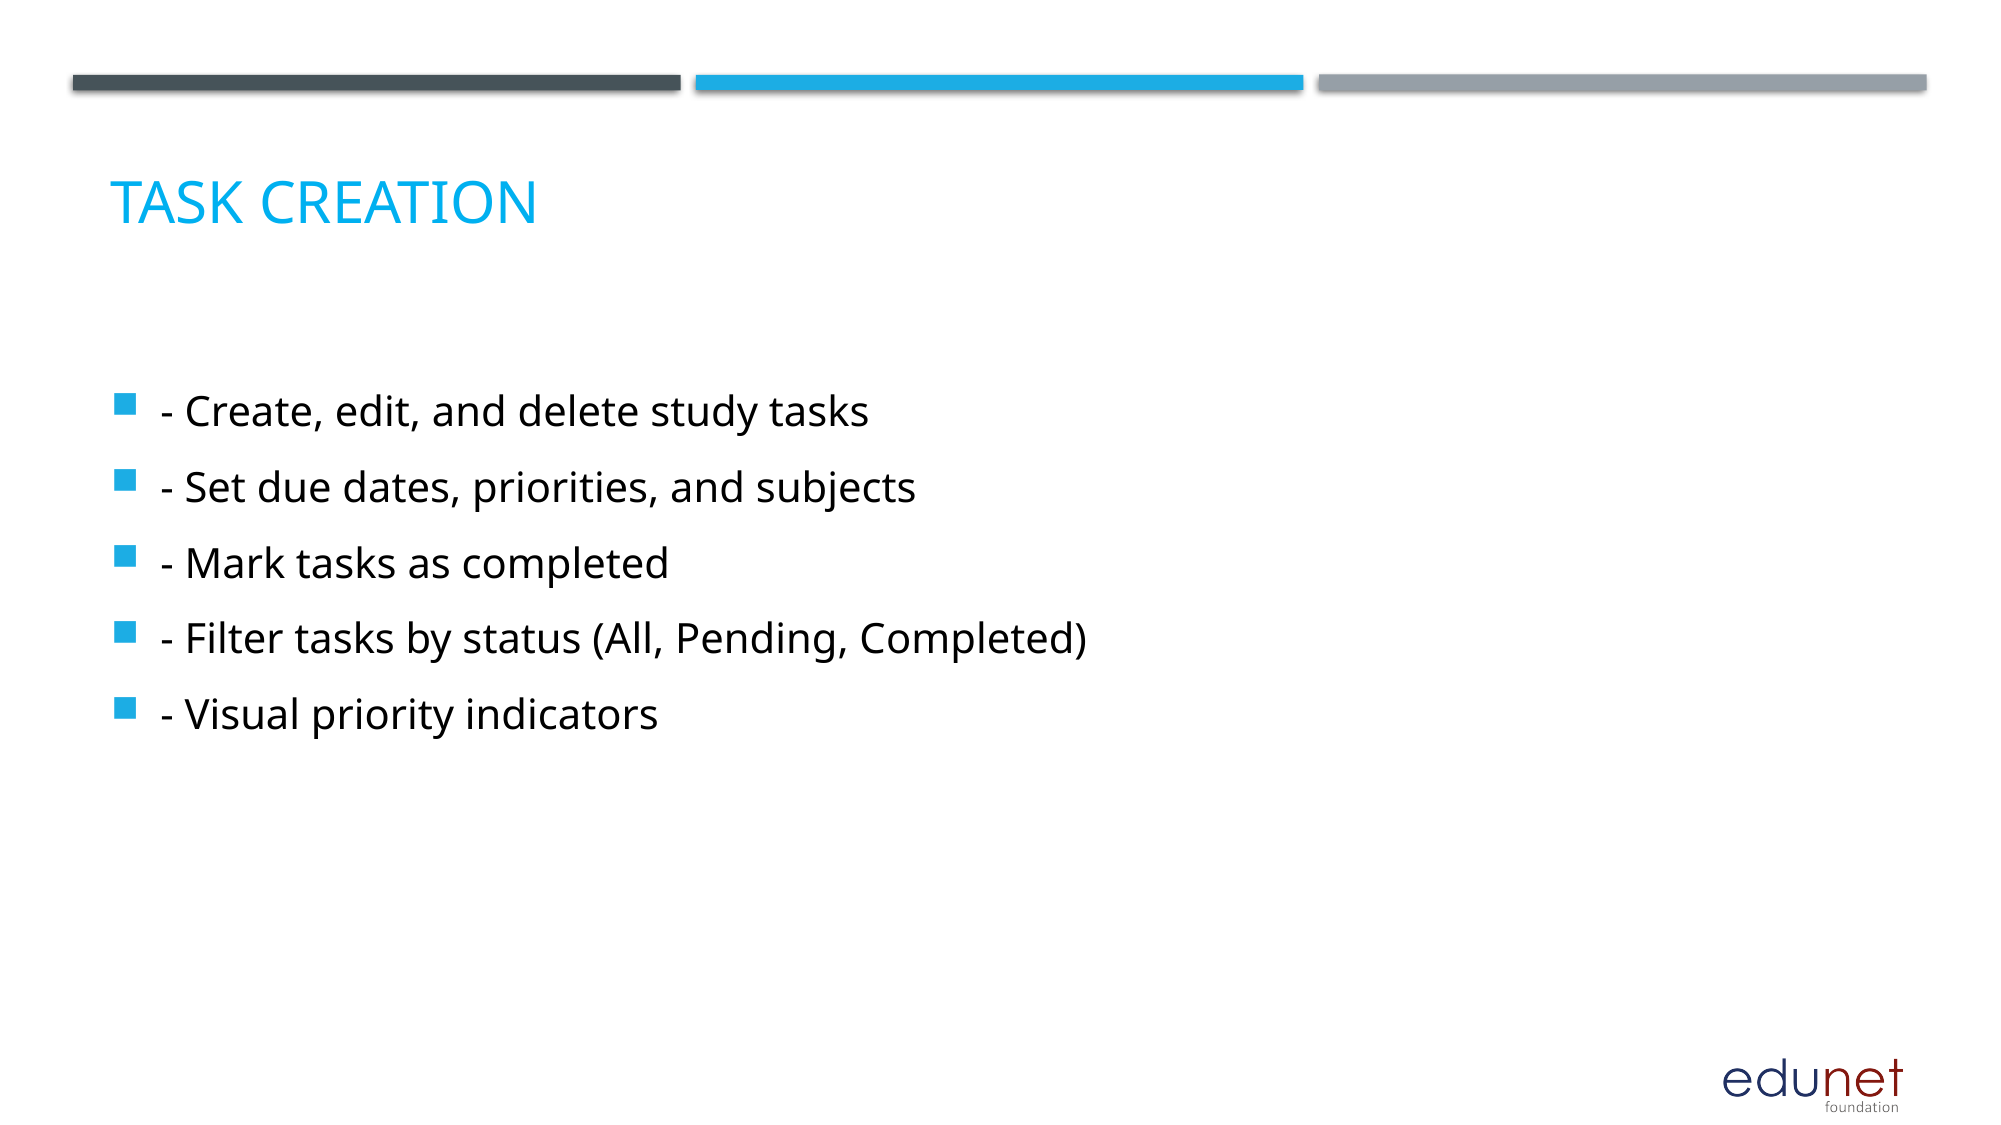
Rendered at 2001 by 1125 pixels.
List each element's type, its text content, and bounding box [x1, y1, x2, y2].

list - Create, edit, and delete study tasks - Set due dates, priorities, and subjects - Mark tasks as completed - Filter tasks by status (All, Pending, Completed) - Visual priority indicators [95, 213, 1905, 981]
title TASK CREATION [95, 155, 1905, 213]
picture [1719, 1056, 1905, 1116]
